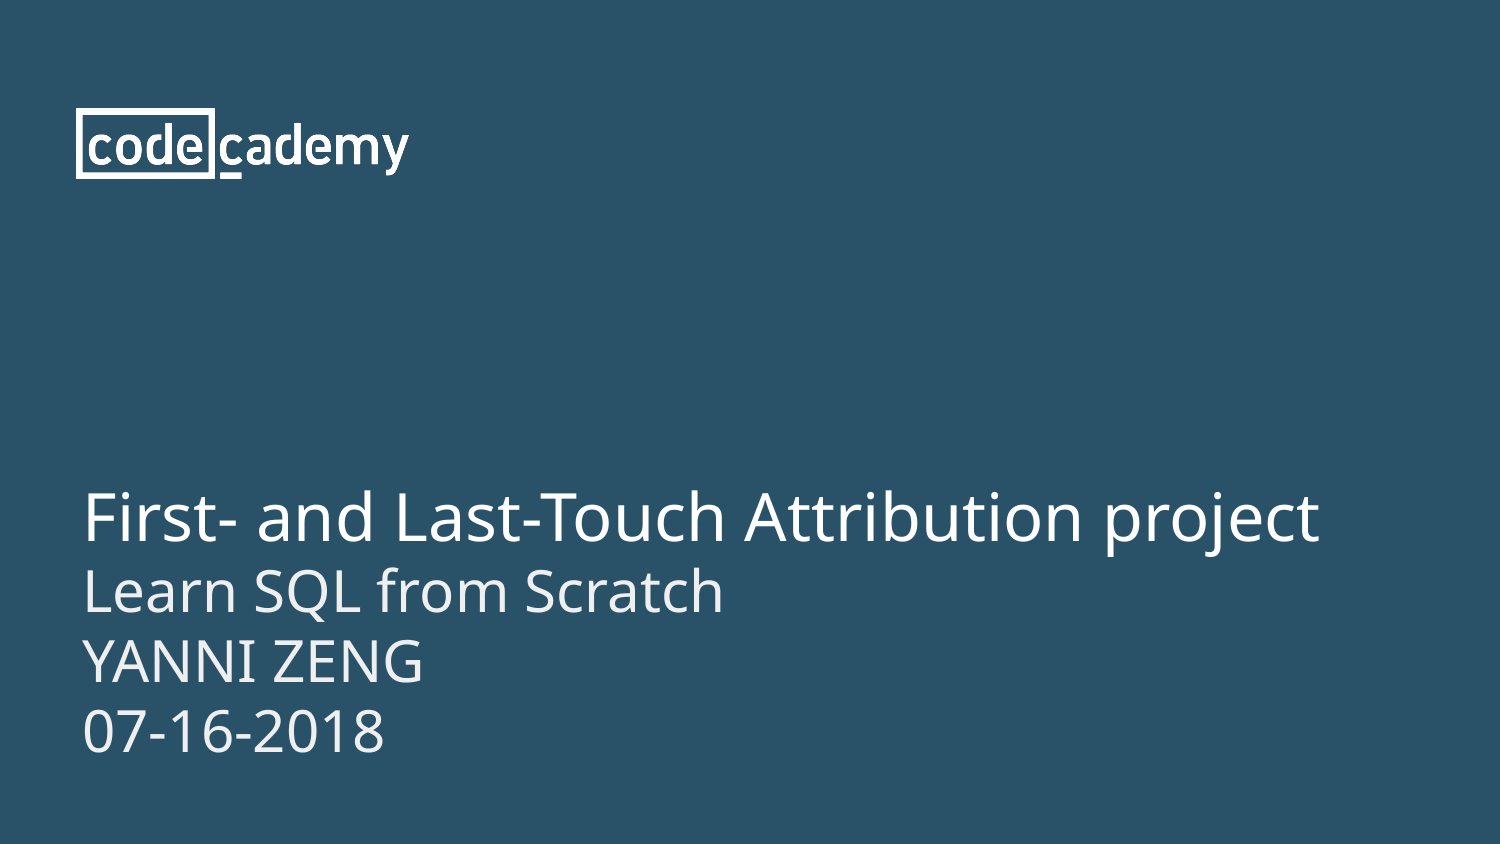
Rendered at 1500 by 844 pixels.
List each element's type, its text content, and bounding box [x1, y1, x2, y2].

picture [76, 108, 409, 179]
text_box First- and Last-Touch Attribution project Learn SQL from Scratch YANNI ZENG 07-16-2018 [76, 491, 1424, 748]
